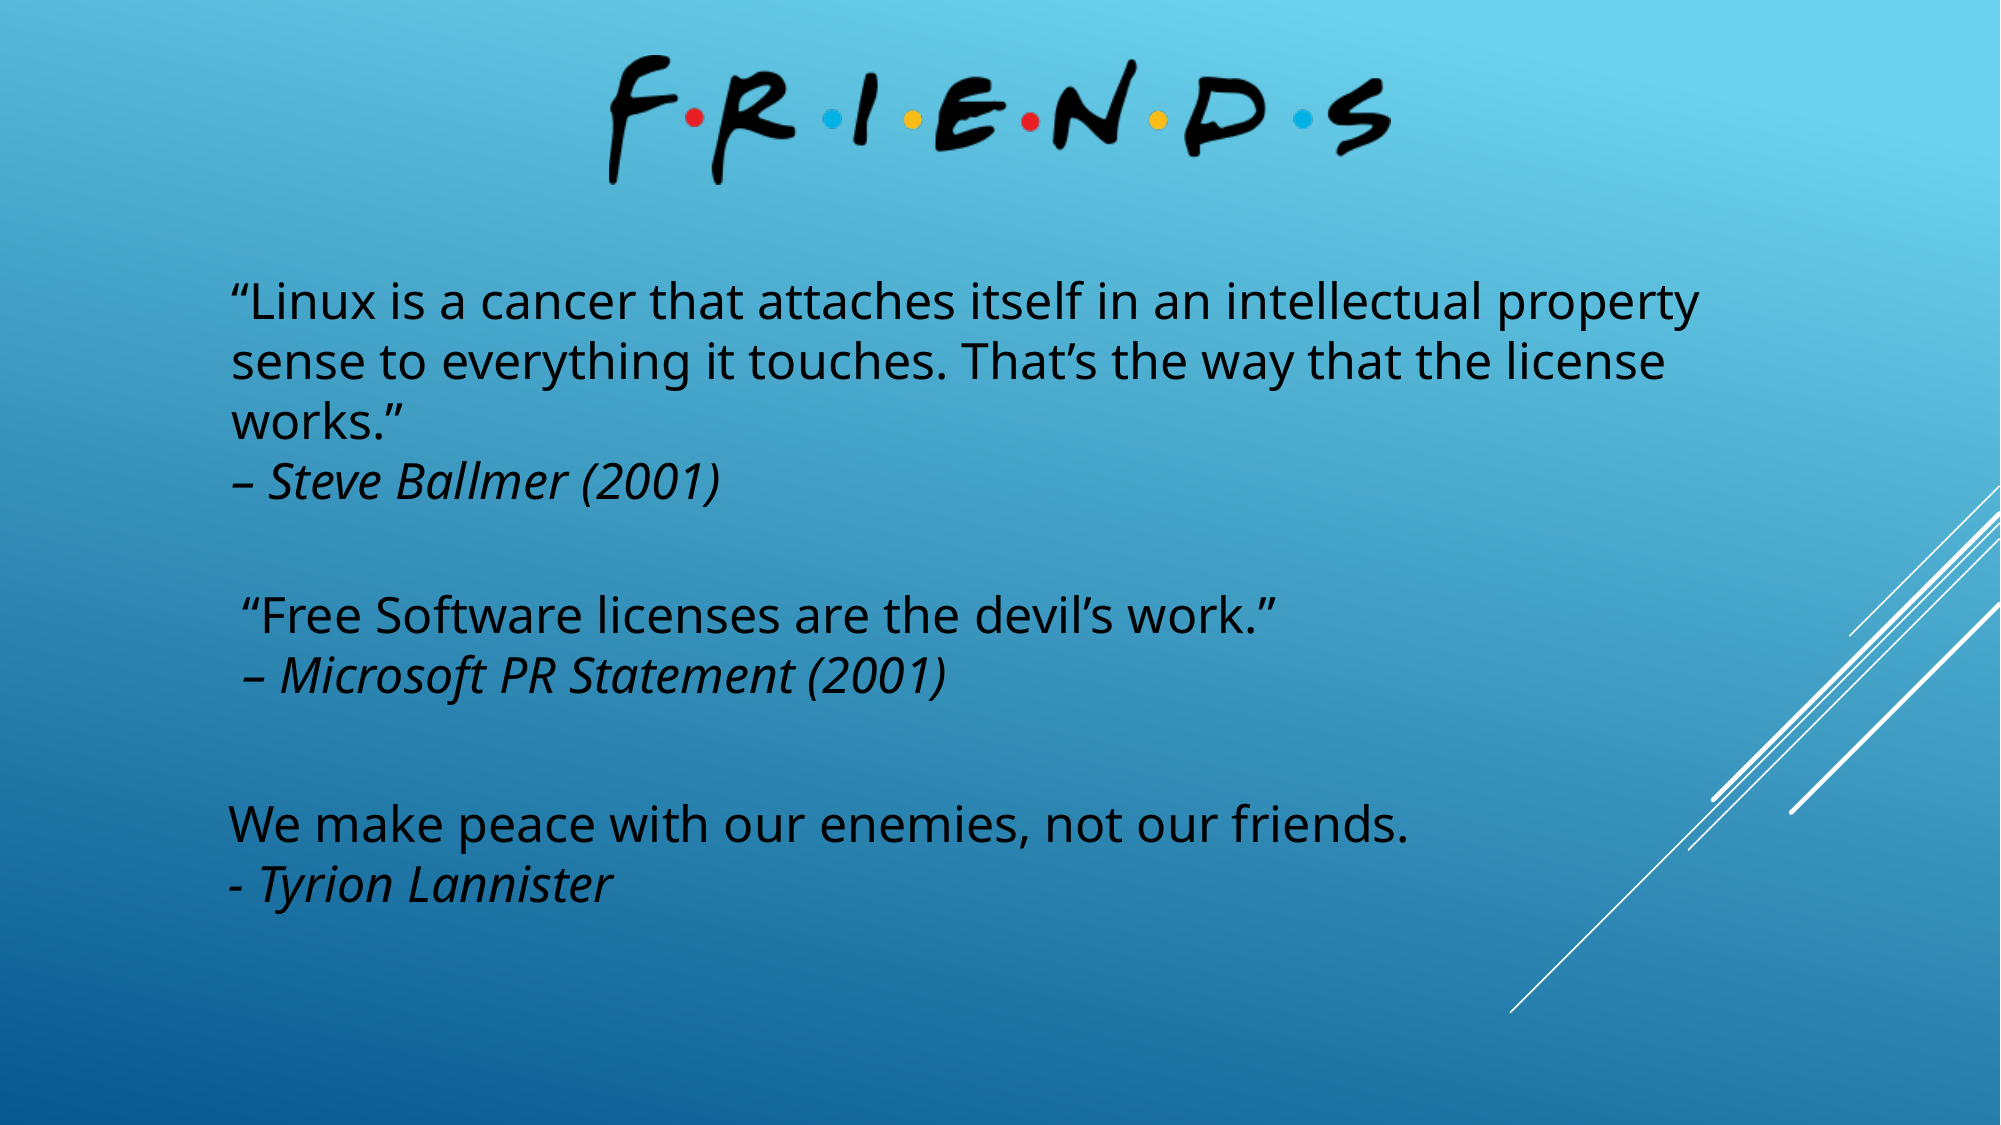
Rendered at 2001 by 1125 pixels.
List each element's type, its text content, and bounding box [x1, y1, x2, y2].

text_box We make peace with our enemies, not our friends. - Tyrion Lannister [213, 784, 1427, 920]
picture [609, 54, 1391, 186]
text_box “Free Software licenses are the devil’s work.” – Microsoft PR Statement (2001) [227, 576, 1292, 712]
text_box “Linux is a cancer that attaches itself in an intellectual property sense to everything it touches. That’s the way that the license works.” – Steve Ballmer (2001) [216, 262, 1845, 518]
